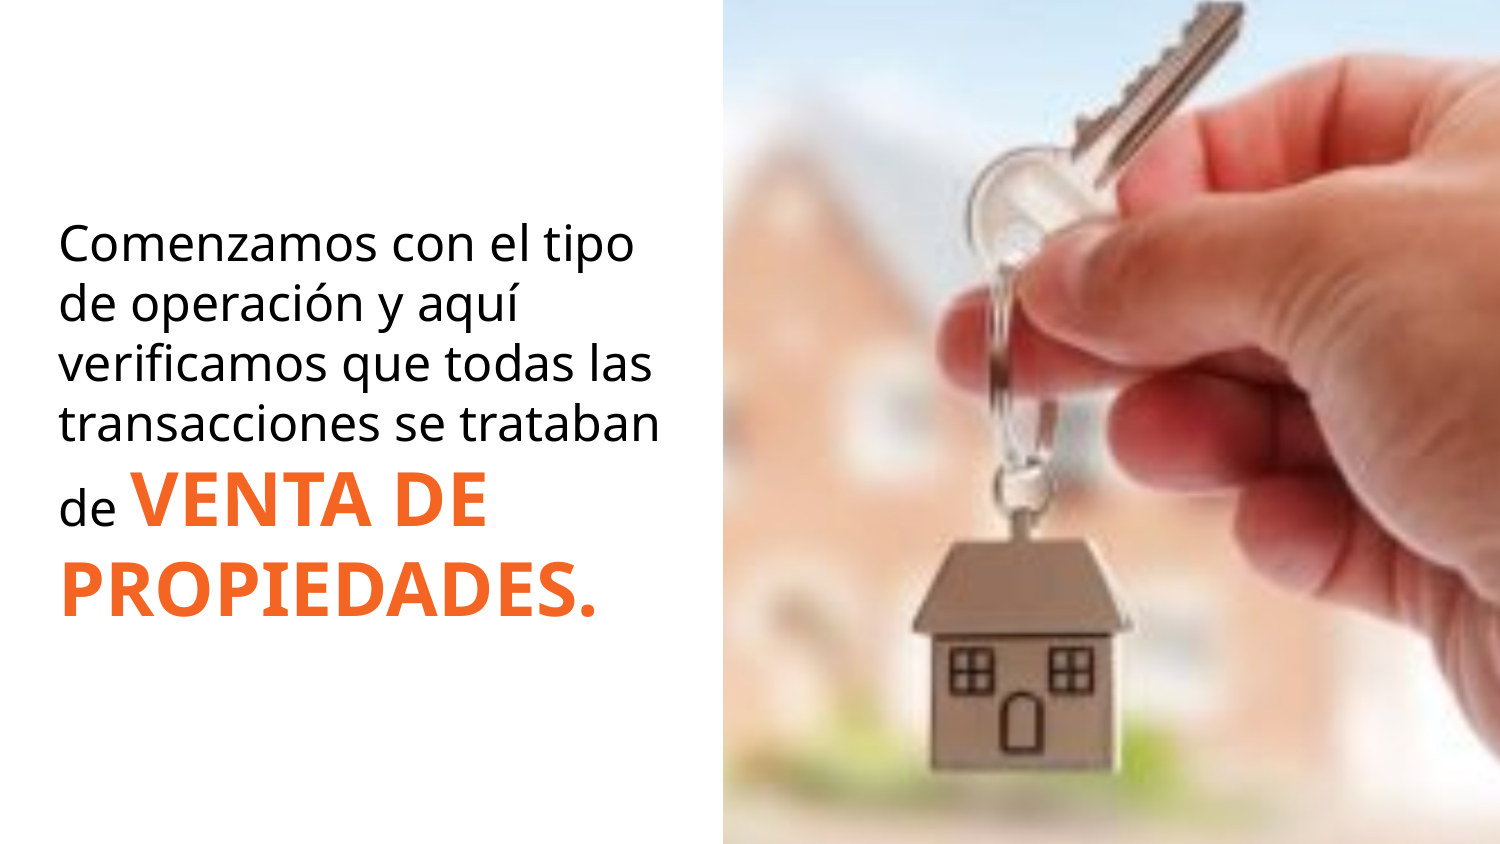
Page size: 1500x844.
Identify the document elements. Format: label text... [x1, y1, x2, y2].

title Comenzamos con el tipo de operación y aquí verificamos que todas las transacciones se trataban de VENTA DE PROPIEDADES. [43, 313, 708, 530]
picture [723, 0, 1500, 844]
